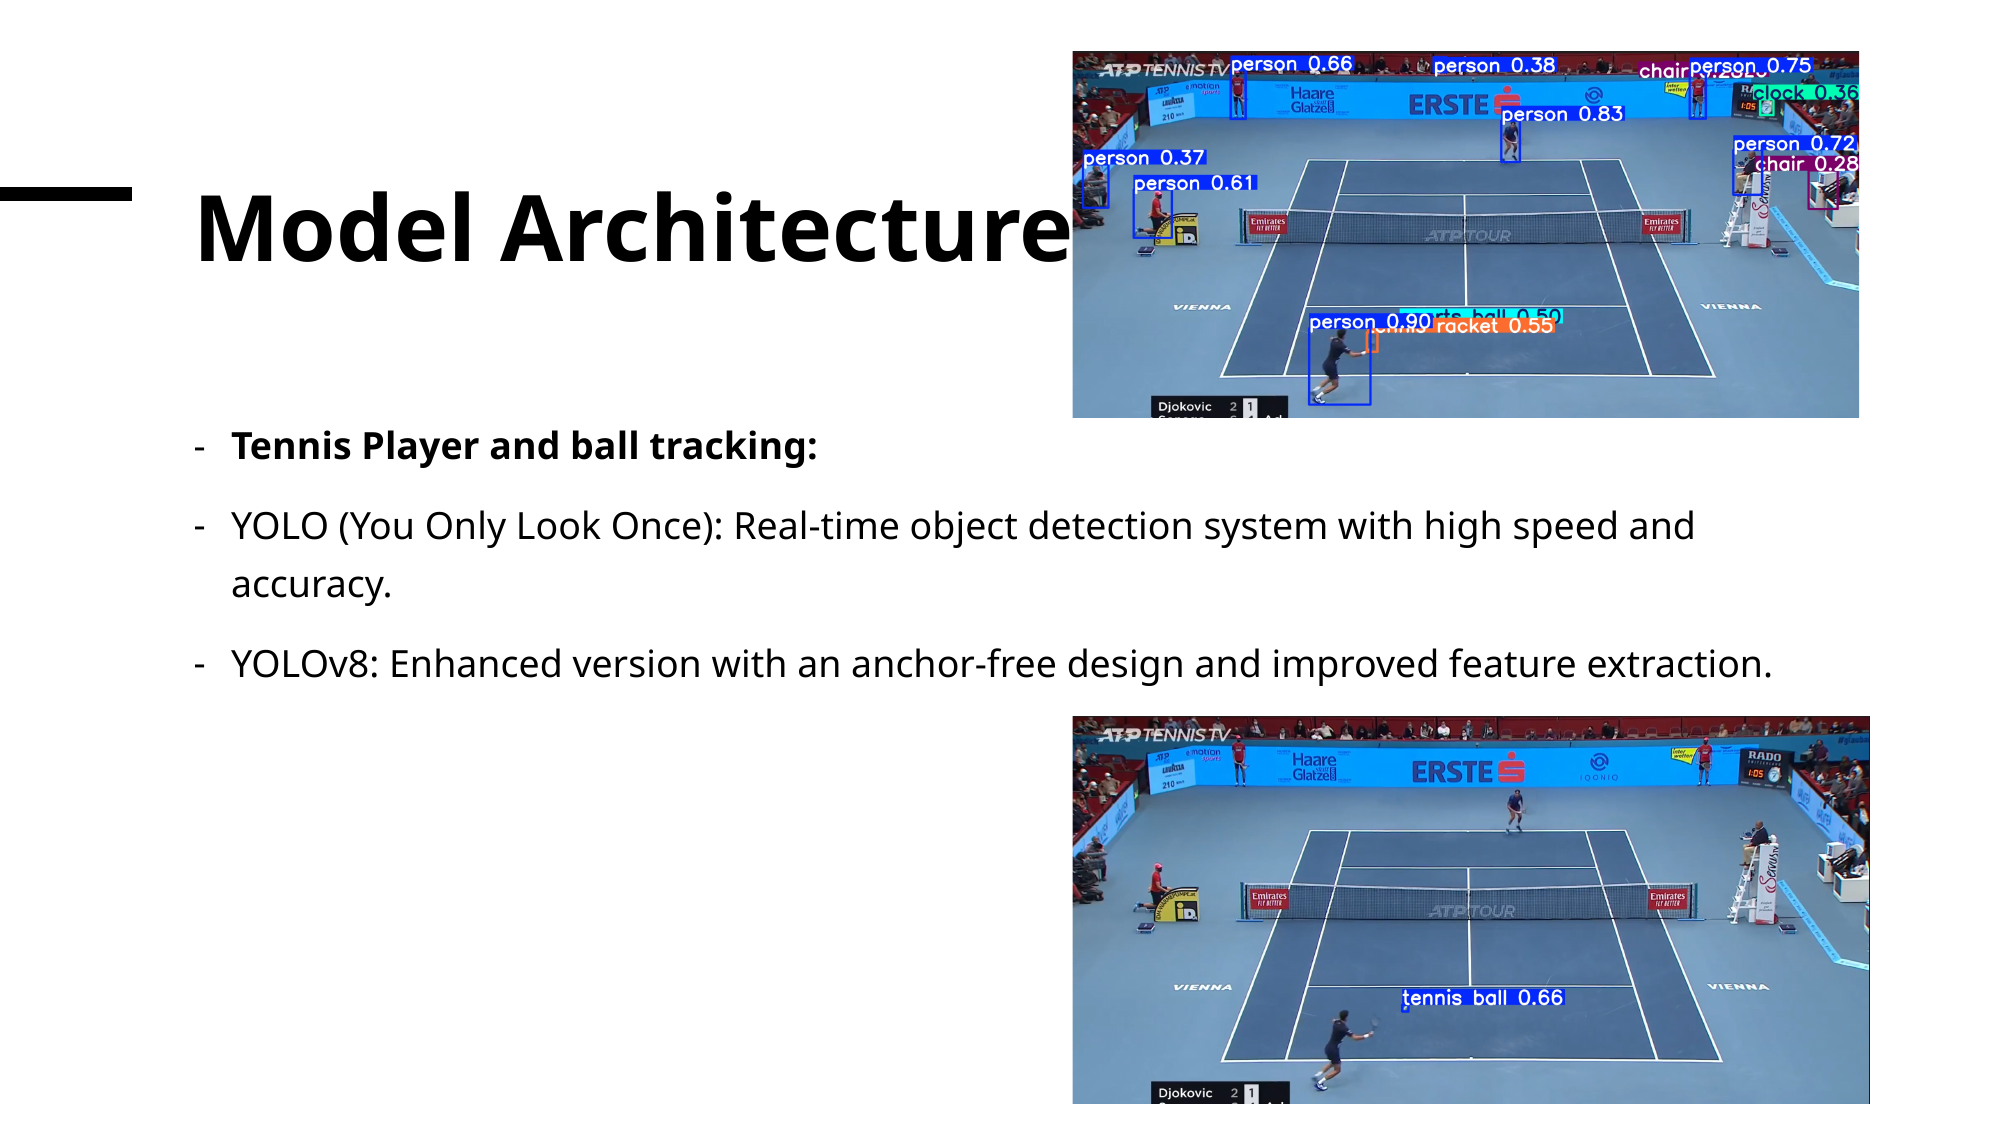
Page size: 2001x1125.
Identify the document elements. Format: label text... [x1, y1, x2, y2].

list Tennis Player and ball tracking: YOLO (You Only Look Once): Real-time object detection system with high speed and accuracy. YOLOv8: Enhanced version with an anchor-free design and improved feature extraction. [178, 401, 1807, 1032]
title Model Architecture [178, 178, 1072, 392]
picture [1072, 716, 1870, 1104]
picture [1072, 51, 1860, 418]
